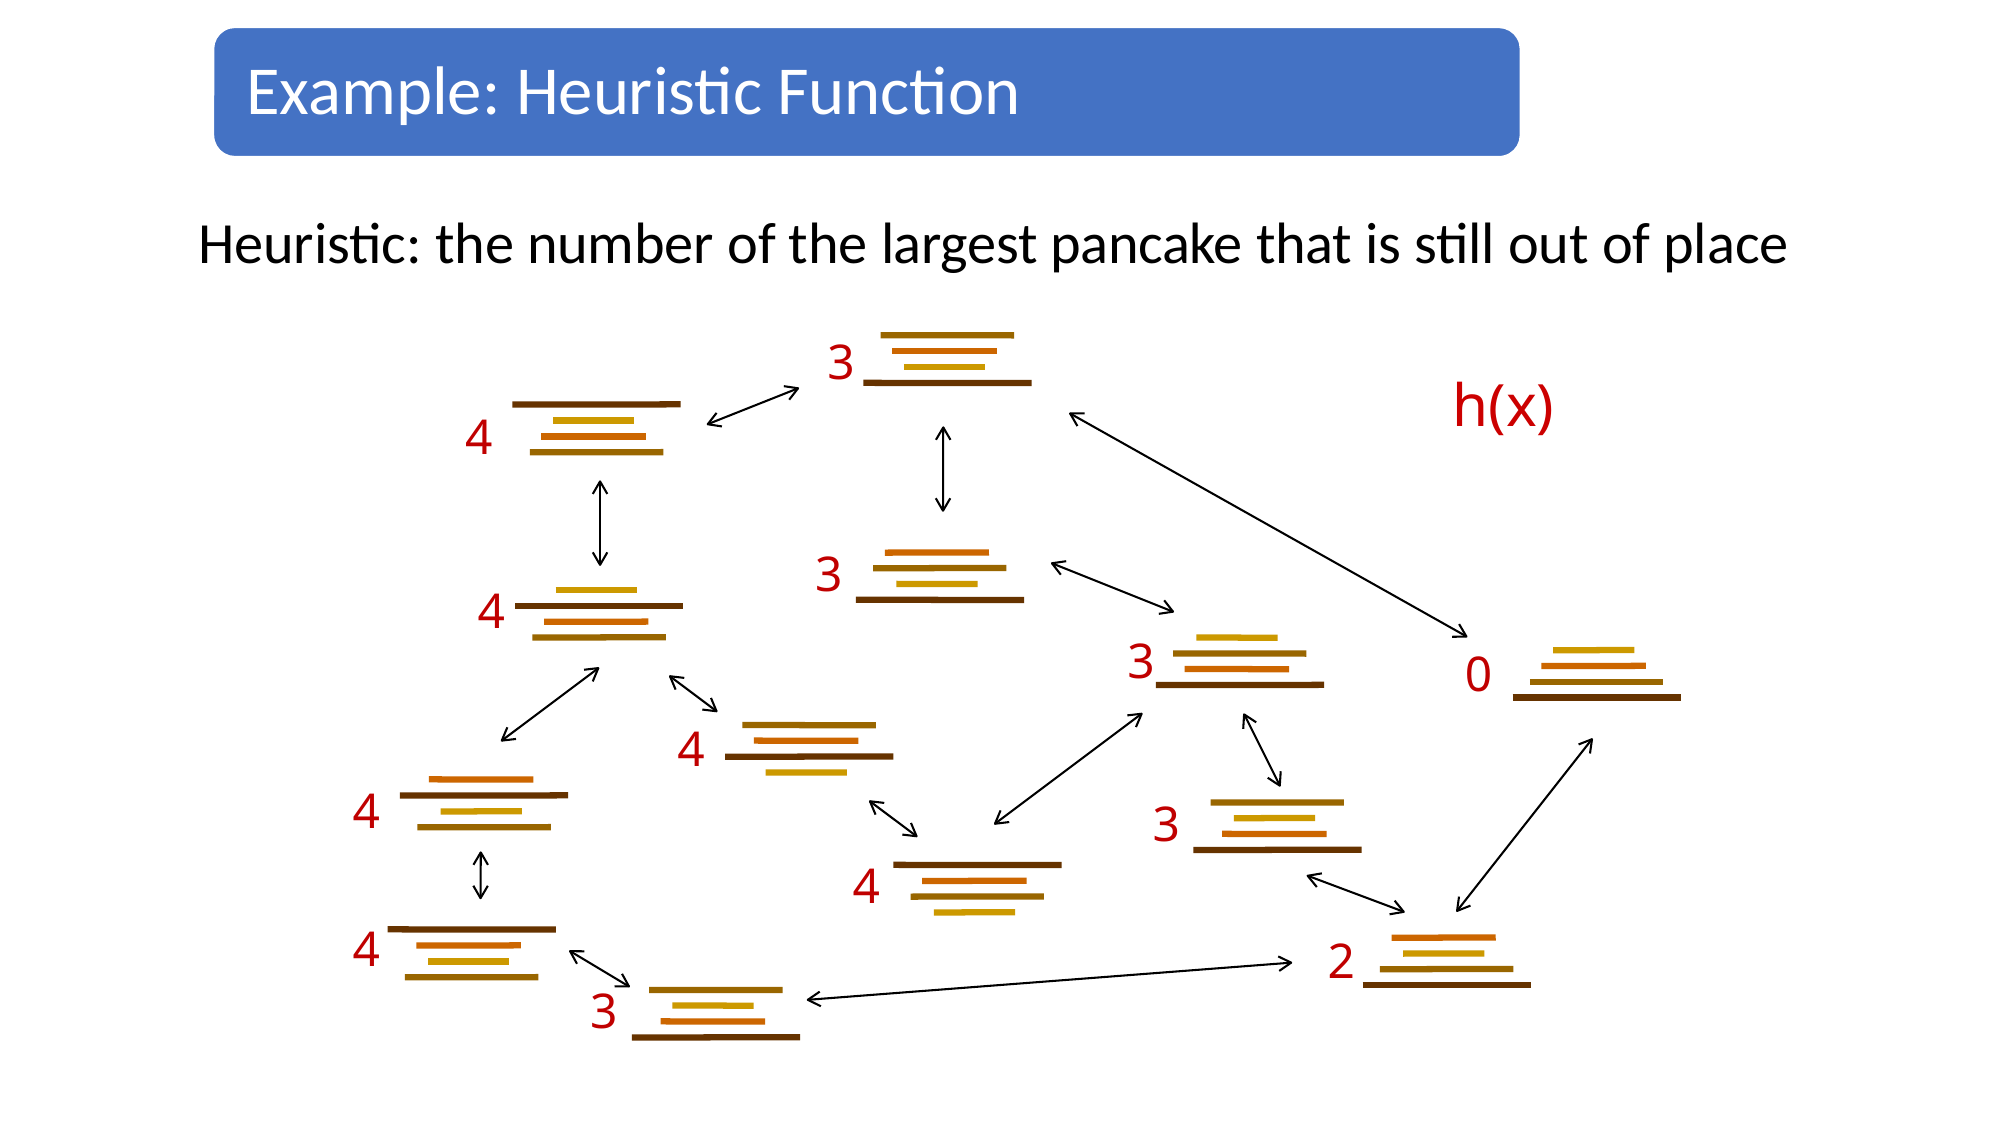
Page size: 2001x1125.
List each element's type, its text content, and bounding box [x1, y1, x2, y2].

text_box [213, 26, 1521, 158]
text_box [591, 480, 609, 566]
text_box 3 [825, 329, 857, 389]
text_box Heuristic: the number of the largest pancake that is still out of place [196, 203, 1804, 276]
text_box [1306, 872, 1405, 916]
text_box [472, 851, 490, 900]
text_box 3 [1125, 641, 1157, 689]
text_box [934, 426, 952, 512]
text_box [500, 667, 600, 742]
text_box 4 [350, 916, 382, 977]
text_box 3 [812, 541, 844, 602]
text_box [993, 712, 1143, 825]
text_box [806, 955, 1293, 1008]
text_box 4 [475, 579, 507, 639]
text_box 3 [587, 988, 619, 1039]
text_box h(x) [1450, 366, 1556, 439]
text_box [706, 385, 800, 428]
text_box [1456, 738, 1594, 912]
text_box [569, 950, 631, 988]
text_box 2 [1325, 929, 1357, 989]
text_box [1050, 412, 1468, 641]
text_box 4 [462, 404, 494, 464]
text_box 3 [1150, 791, 1182, 851]
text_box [1242, 713, 1282, 787]
text_box 4 [675, 716, 707, 776]
text_box 0 [1462, 641, 1494, 702]
text_box 4 [850, 854, 882, 914]
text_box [868, 800, 918, 838]
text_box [668, 675, 718, 713]
text_box 4 [350, 779, 382, 839]
